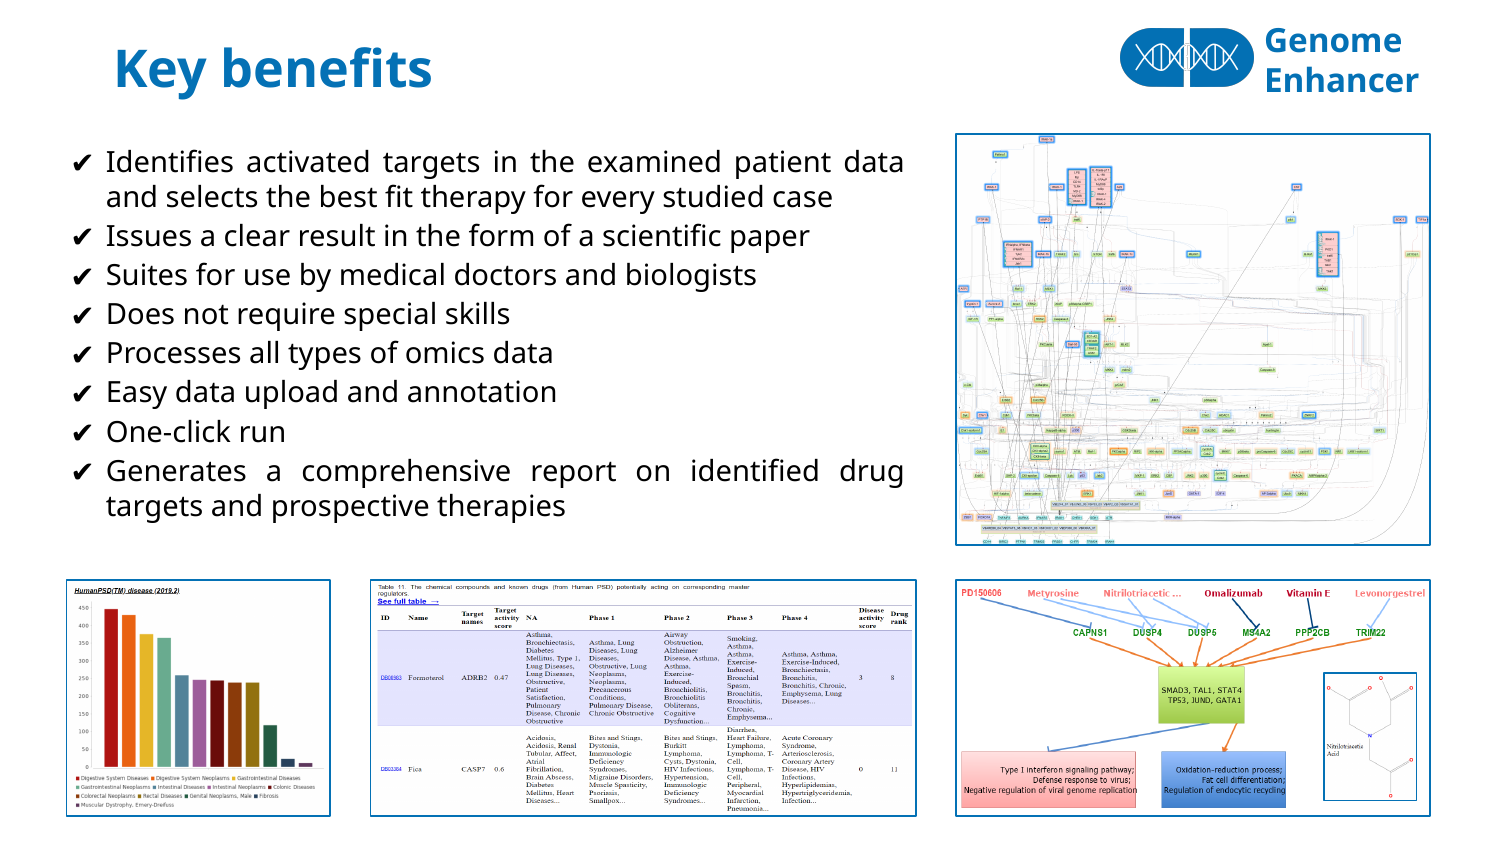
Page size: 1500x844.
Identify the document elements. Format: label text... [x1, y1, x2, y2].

picture [66, 580, 330, 816]
text_box Identifies activated targets in the examined patient data and selects the best fit therapy for every studied case Issues a clear result in the form of a scientific paper Suites for use by medical doctors and biologists Does not require special skills Processes all types of omics data Easy data upload and annotation One-click run Generates a comprehensive report on identified drug targets and prospective therapies [59, 137, 917, 557]
picture [370, 580, 916, 816]
text_box Key benefits [96, 26, 907, 107]
text_box Genome Enhancer [1246, 10, 1471, 108]
picture [956, 580, 1430, 816]
picture [956, 134, 1430, 545]
picture [1119, 28, 1255, 87]
